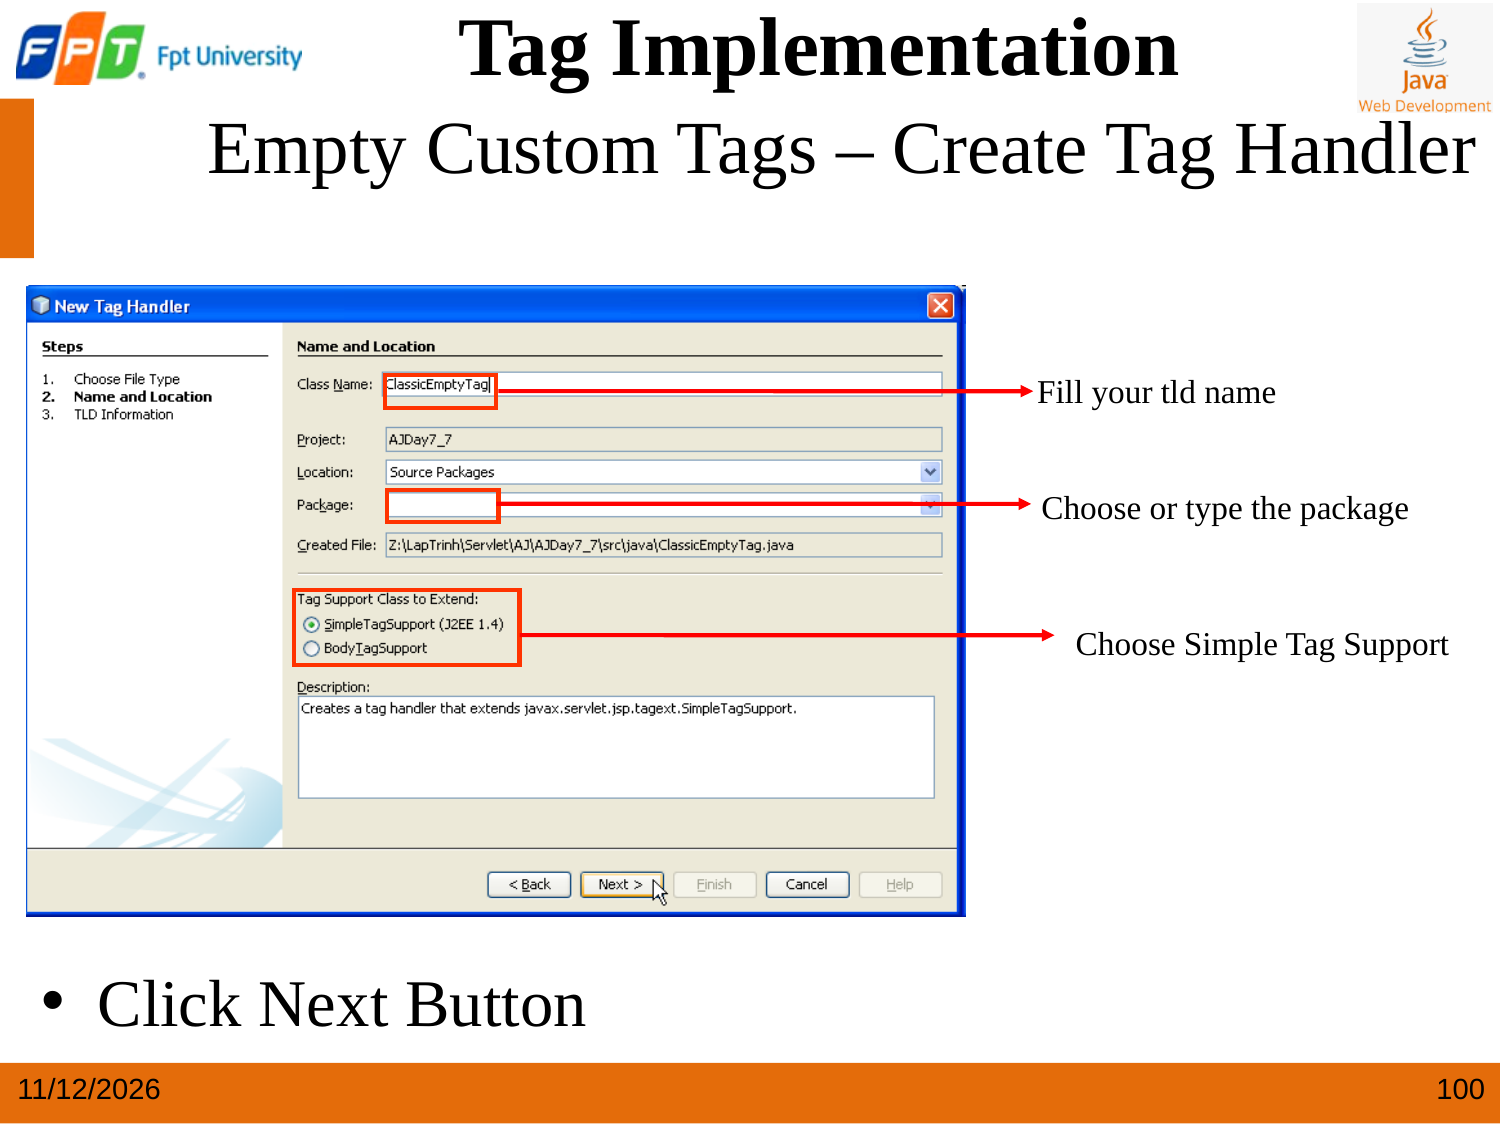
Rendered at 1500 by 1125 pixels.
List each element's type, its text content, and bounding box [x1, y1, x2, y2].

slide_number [2, 1063, 231, 1123]
picture [16, 11, 159, 85]
slide_number 100 [1050, 1063, 1500, 1124]
title Tag Implementation Empty Custom Tags – Create Tag Handler [159, 0, 1500, 201]
list Click Next Button [26, 952, 680, 1063]
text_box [25, 285, 1474, 917]
